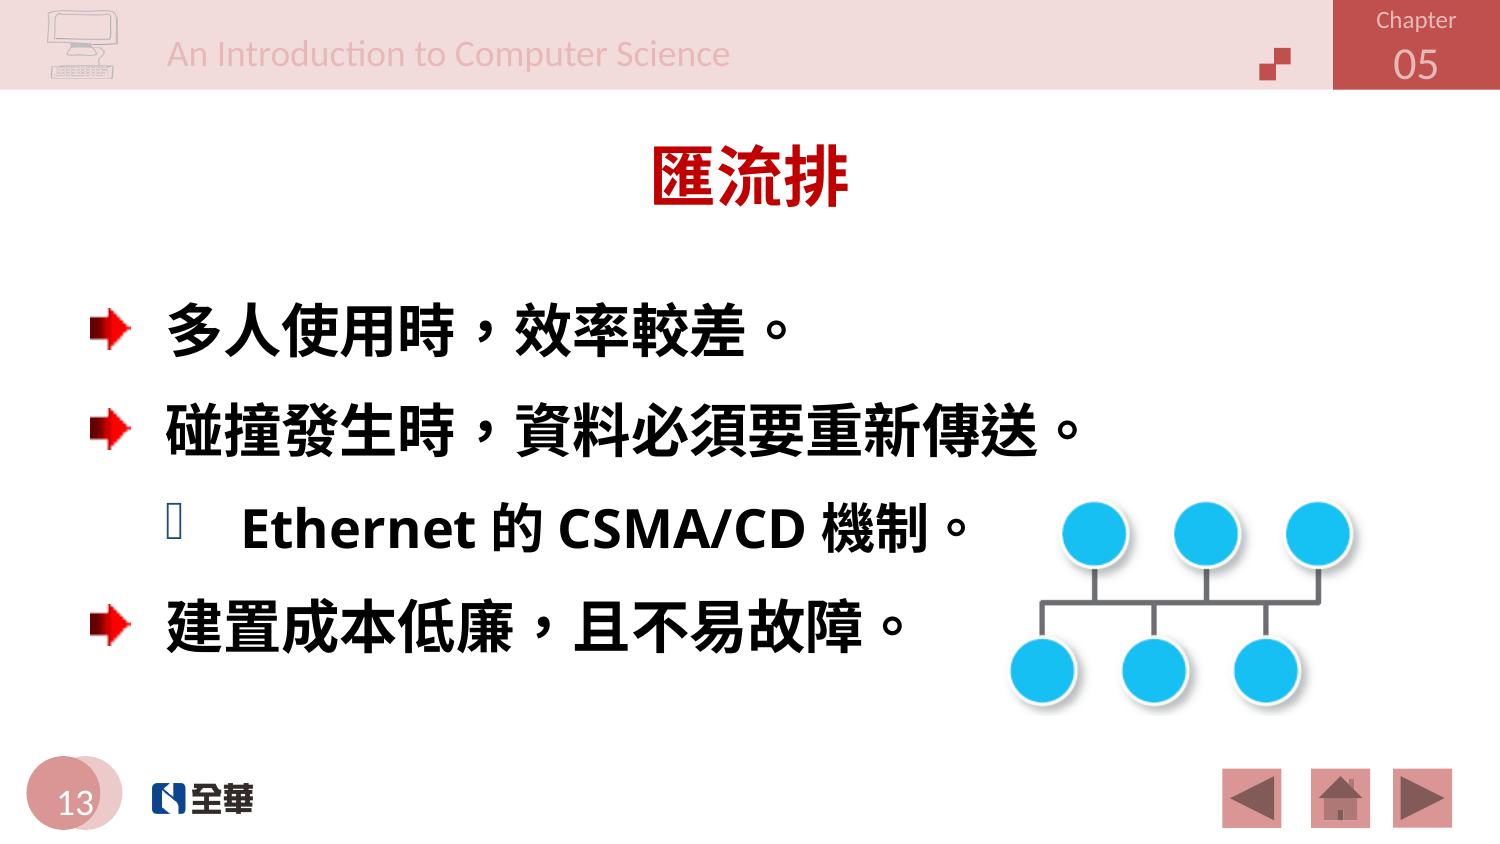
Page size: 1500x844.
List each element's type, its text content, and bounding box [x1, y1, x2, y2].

picture [983, 486, 1386, 717]
title 匯流排 [75, 104, 1425, 245]
picture [90, 308, 131, 350]
list 多人使用時，效率較差。 碰撞發生時，資料必須要重新傳送。 Ethernet的CSMA/CD機制。 建置成本低廉，且不易故障。 [75, 272, 1425, 754]
picture [47, 10, 118, 79]
picture [90, 408, 131, 450]
picture [90, 604, 131, 646]
picture [152, 783, 253, 814]
